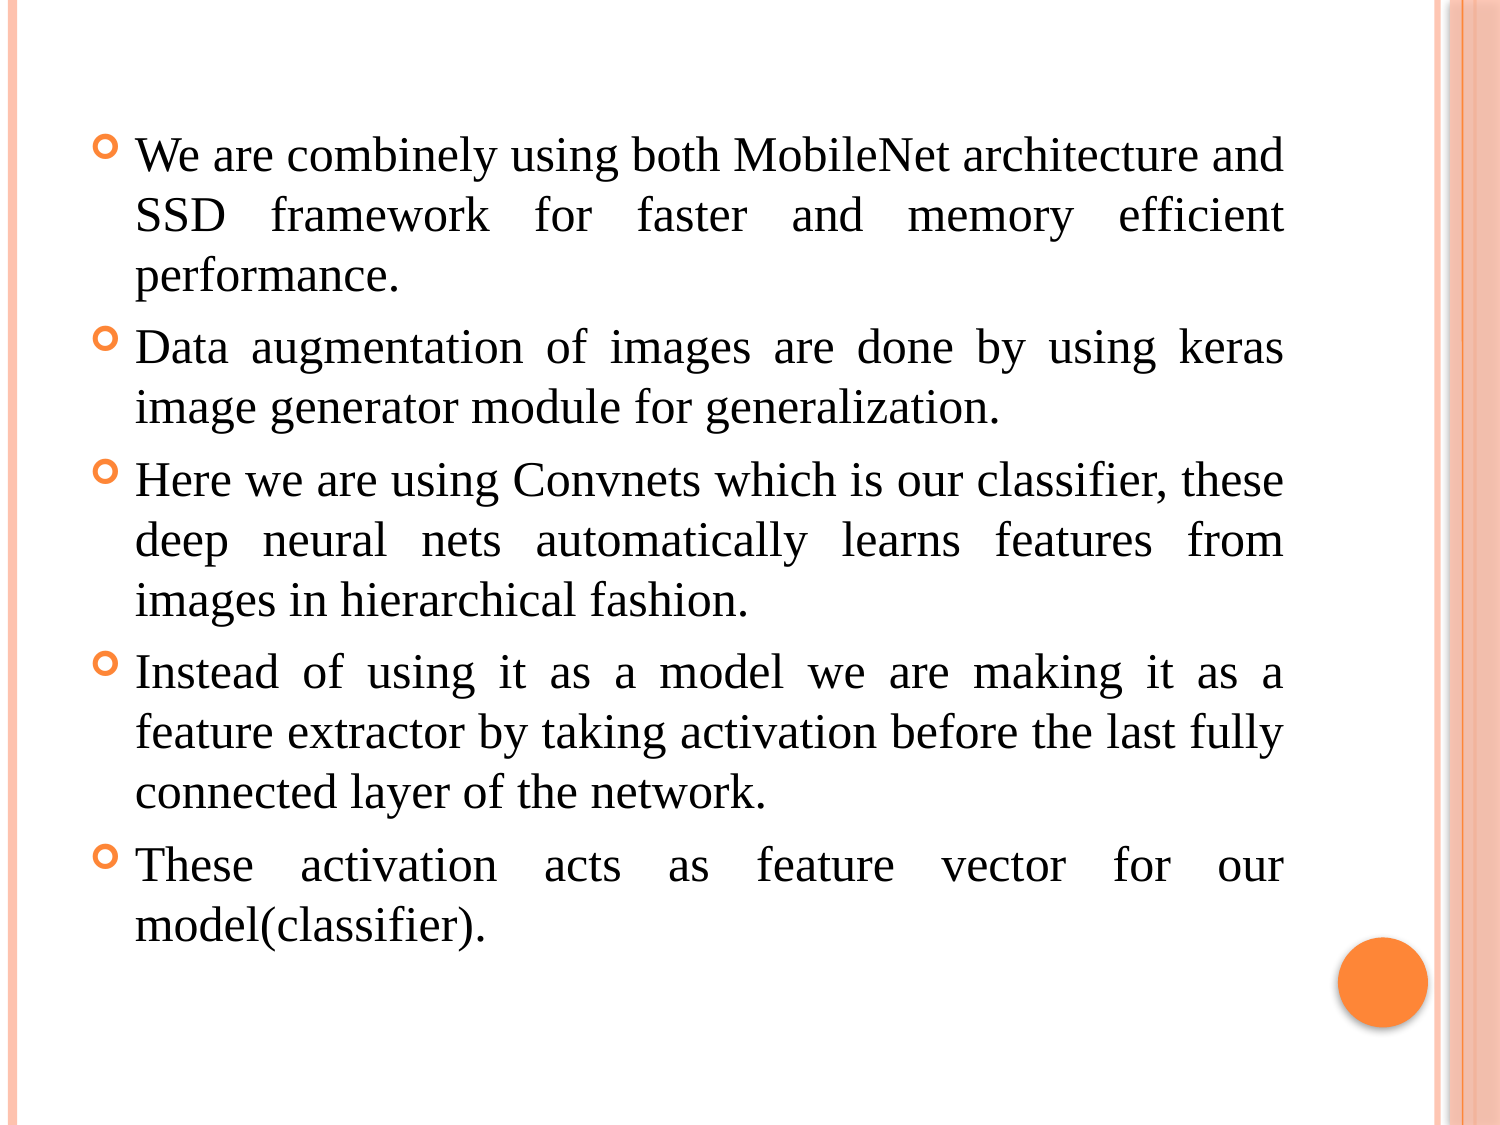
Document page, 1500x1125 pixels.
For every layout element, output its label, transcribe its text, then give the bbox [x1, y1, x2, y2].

list We are combinely using both MobileNet architecture and SSD framework for faster and memory efficient performance. Data augmentation of images are done by using keras image generator module for generalization. Here we are using Convnets which is our classifier, these deep neural nets automatically learns features from images in hierarchical fashion. Instead of using it as a model we are making it as a feature extractor by taking activation before the last fully connected layer of the network. These activation acts as feature vector for our model(classifier). [75, 113, 1300, 1062]
